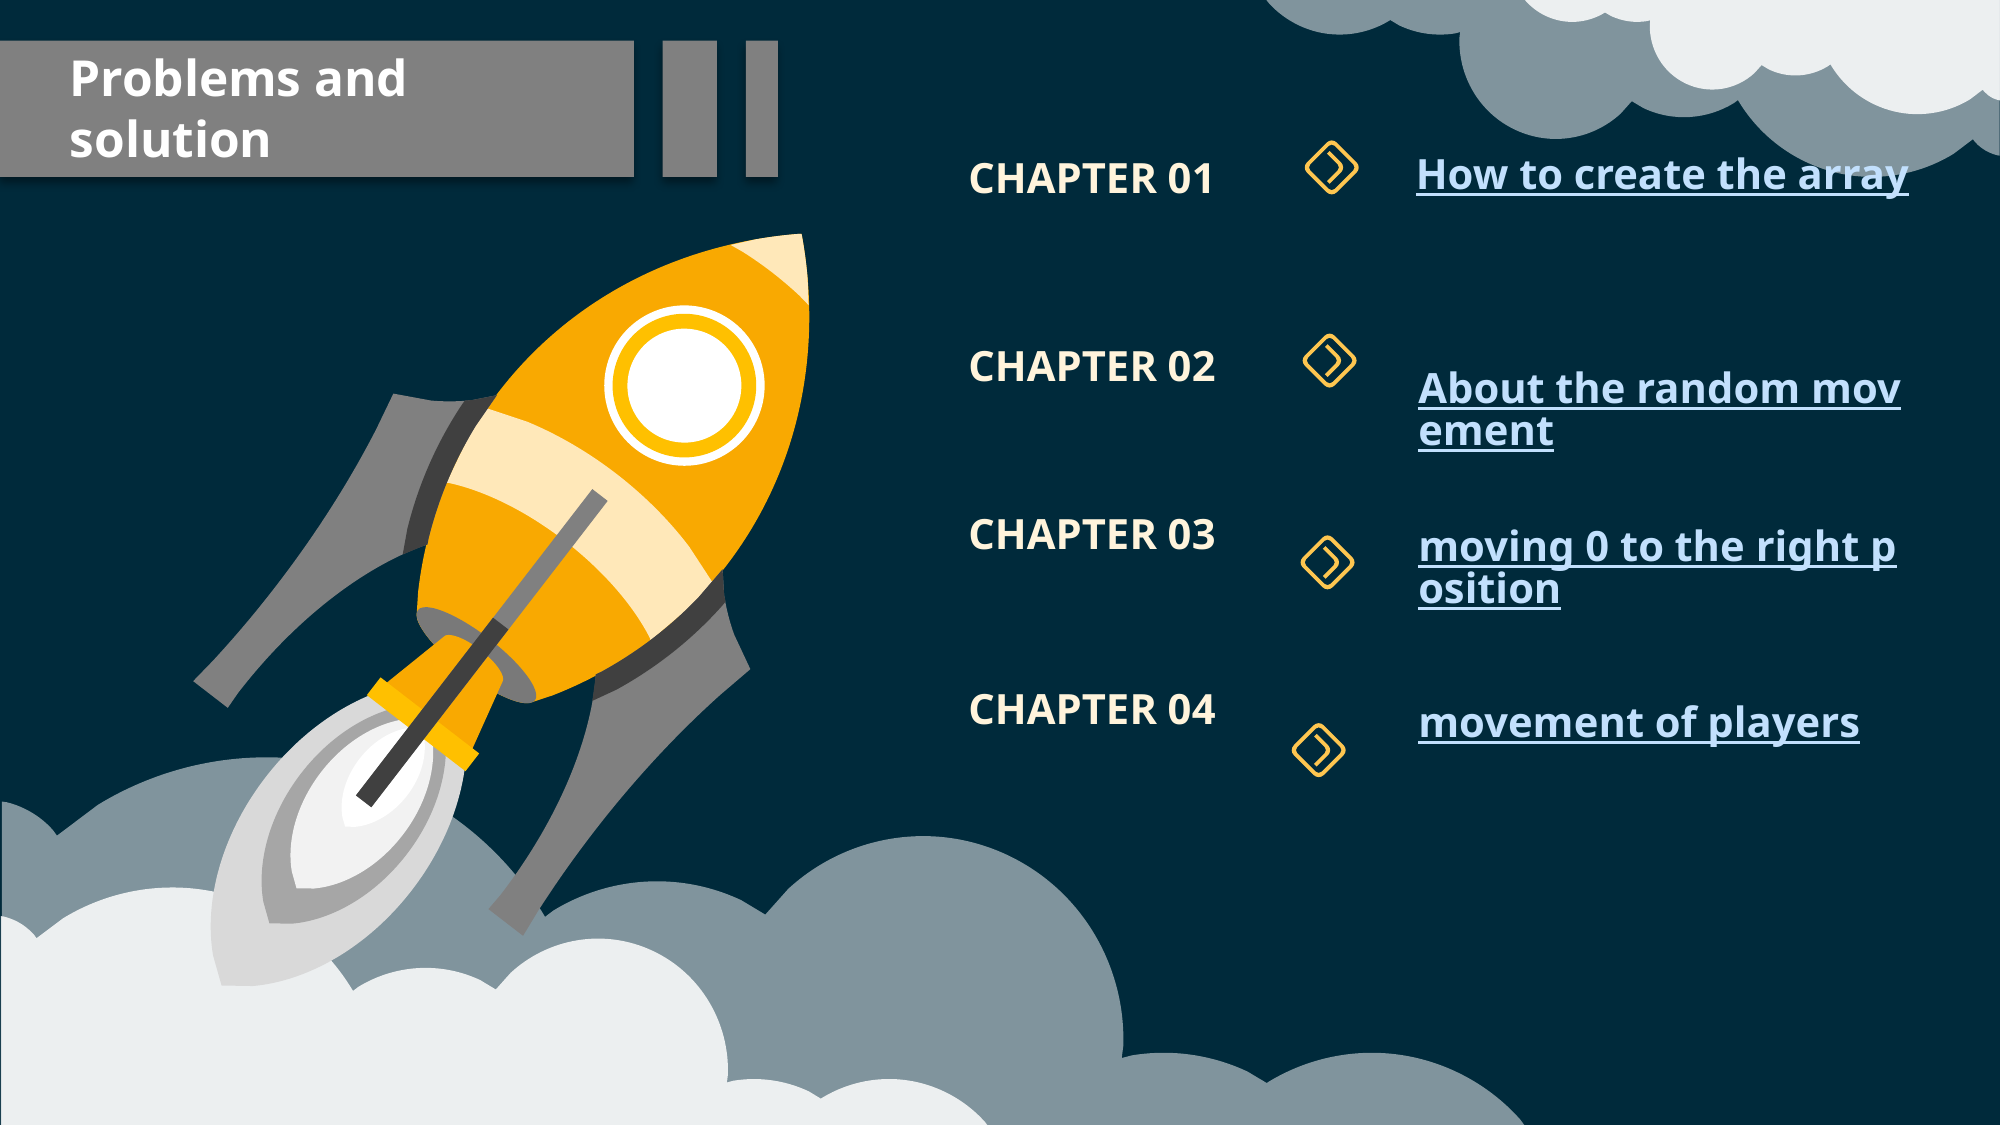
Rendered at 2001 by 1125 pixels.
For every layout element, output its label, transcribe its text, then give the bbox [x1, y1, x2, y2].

picture [1487, 438, 1505, 445]
list CHAPTER 04 [857, 677, 1231, 738]
picture [1421, 595, 1441, 603]
picture [1482, 595, 1493, 603]
list CHAPTER 03 [857, 502, 1231, 563]
picture [1511, 595, 1531, 603]
list How to create the array [1401, 130, 1933, 223]
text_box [1310, 146, 1353, 189]
list About the random movement [1403, 344, 1935, 438]
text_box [1297, 729, 1340, 772]
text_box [1306, 541, 1349, 584]
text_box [1308, 339, 1351, 382]
list moving 0 to the right position [1403, 502, 1935, 595]
picture [1446, 595, 1462, 603]
picture [1422, 438, 1439, 445]
picture [1541, 438, 1552, 445]
list Problems and solution [55, 40, 634, 177]
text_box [231, 182, 857, 1012]
list CHAPTER 02 [857, 334, 1231, 395]
list CHAPTER 01 [807, 146, 1231, 207]
list movement of players [1403, 661, 1935, 788]
